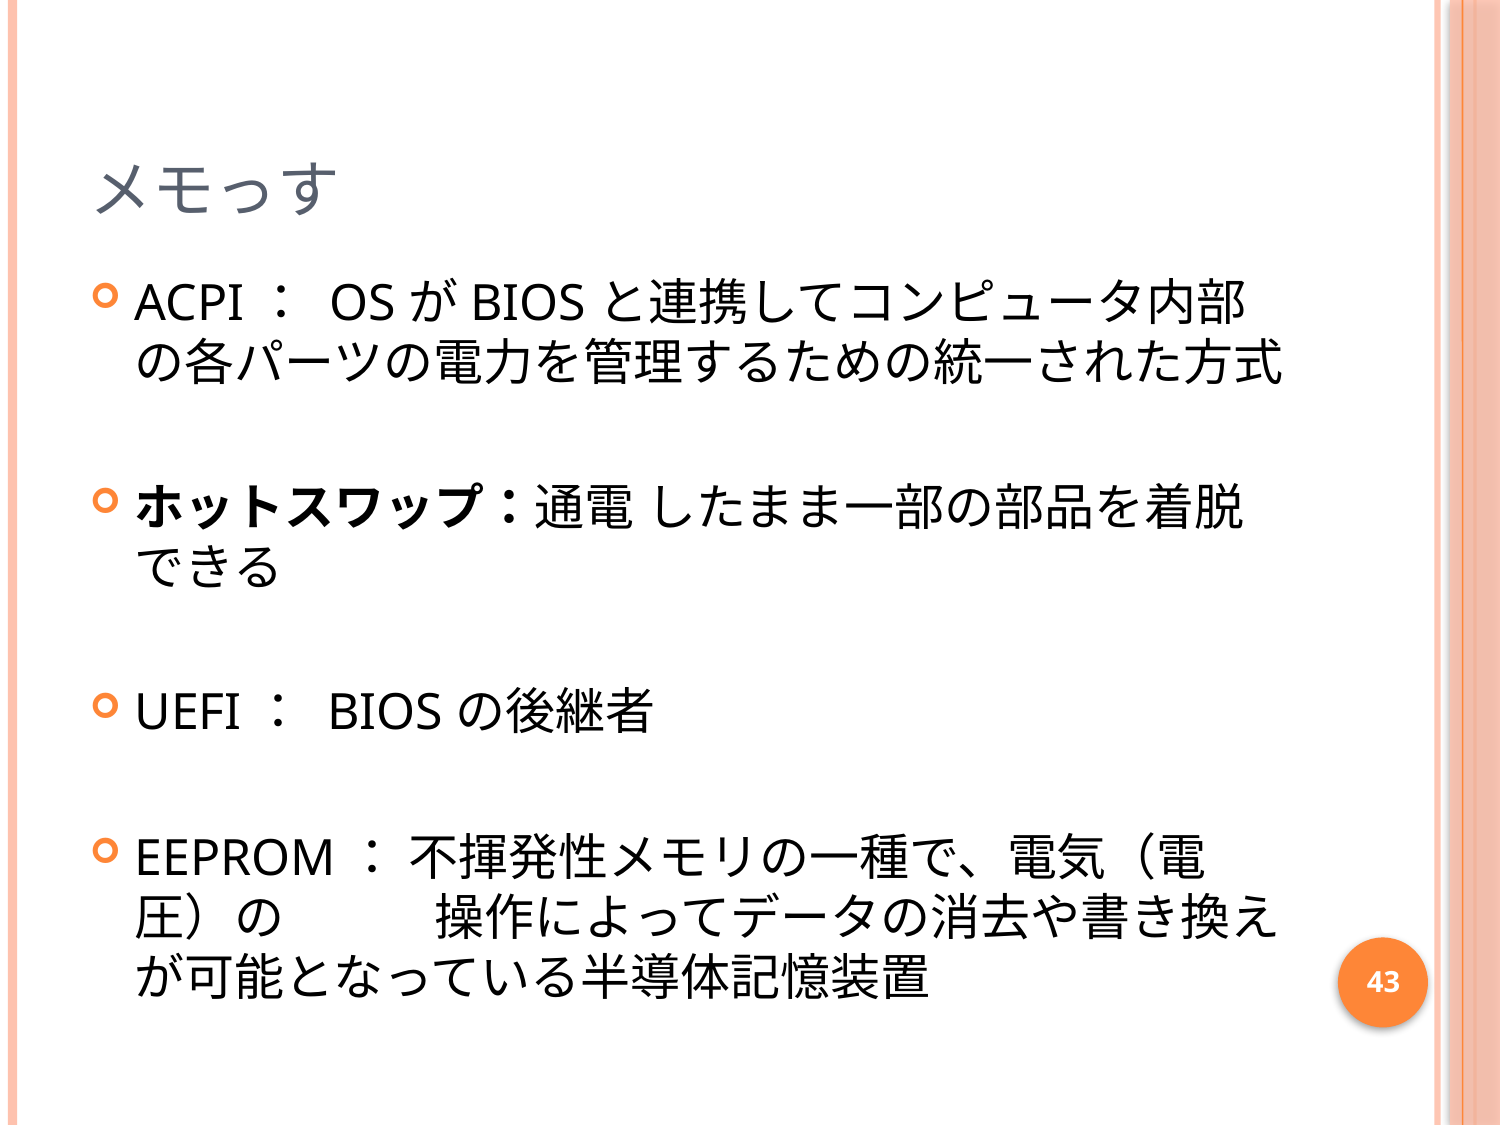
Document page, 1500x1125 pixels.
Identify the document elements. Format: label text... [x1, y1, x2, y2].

slide_number 43 [1333, 940, 1434, 1027]
title メモっす [75, 45, 1300, 233]
list ACPI： OSがBIOSと連携してコンピュータ内部の各パーツの電力を管理するための統一された方式 ホットスワップ：通電 したまま一部の部品を着脱できる UEFI： BIOSの後継者 EEPROM： 不揮発性メモリの一種で、電気（電圧）の 操作によってデータの消去や書き換えが可能となっている半導体記憶装置 [75, 262, 1300, 1062]
